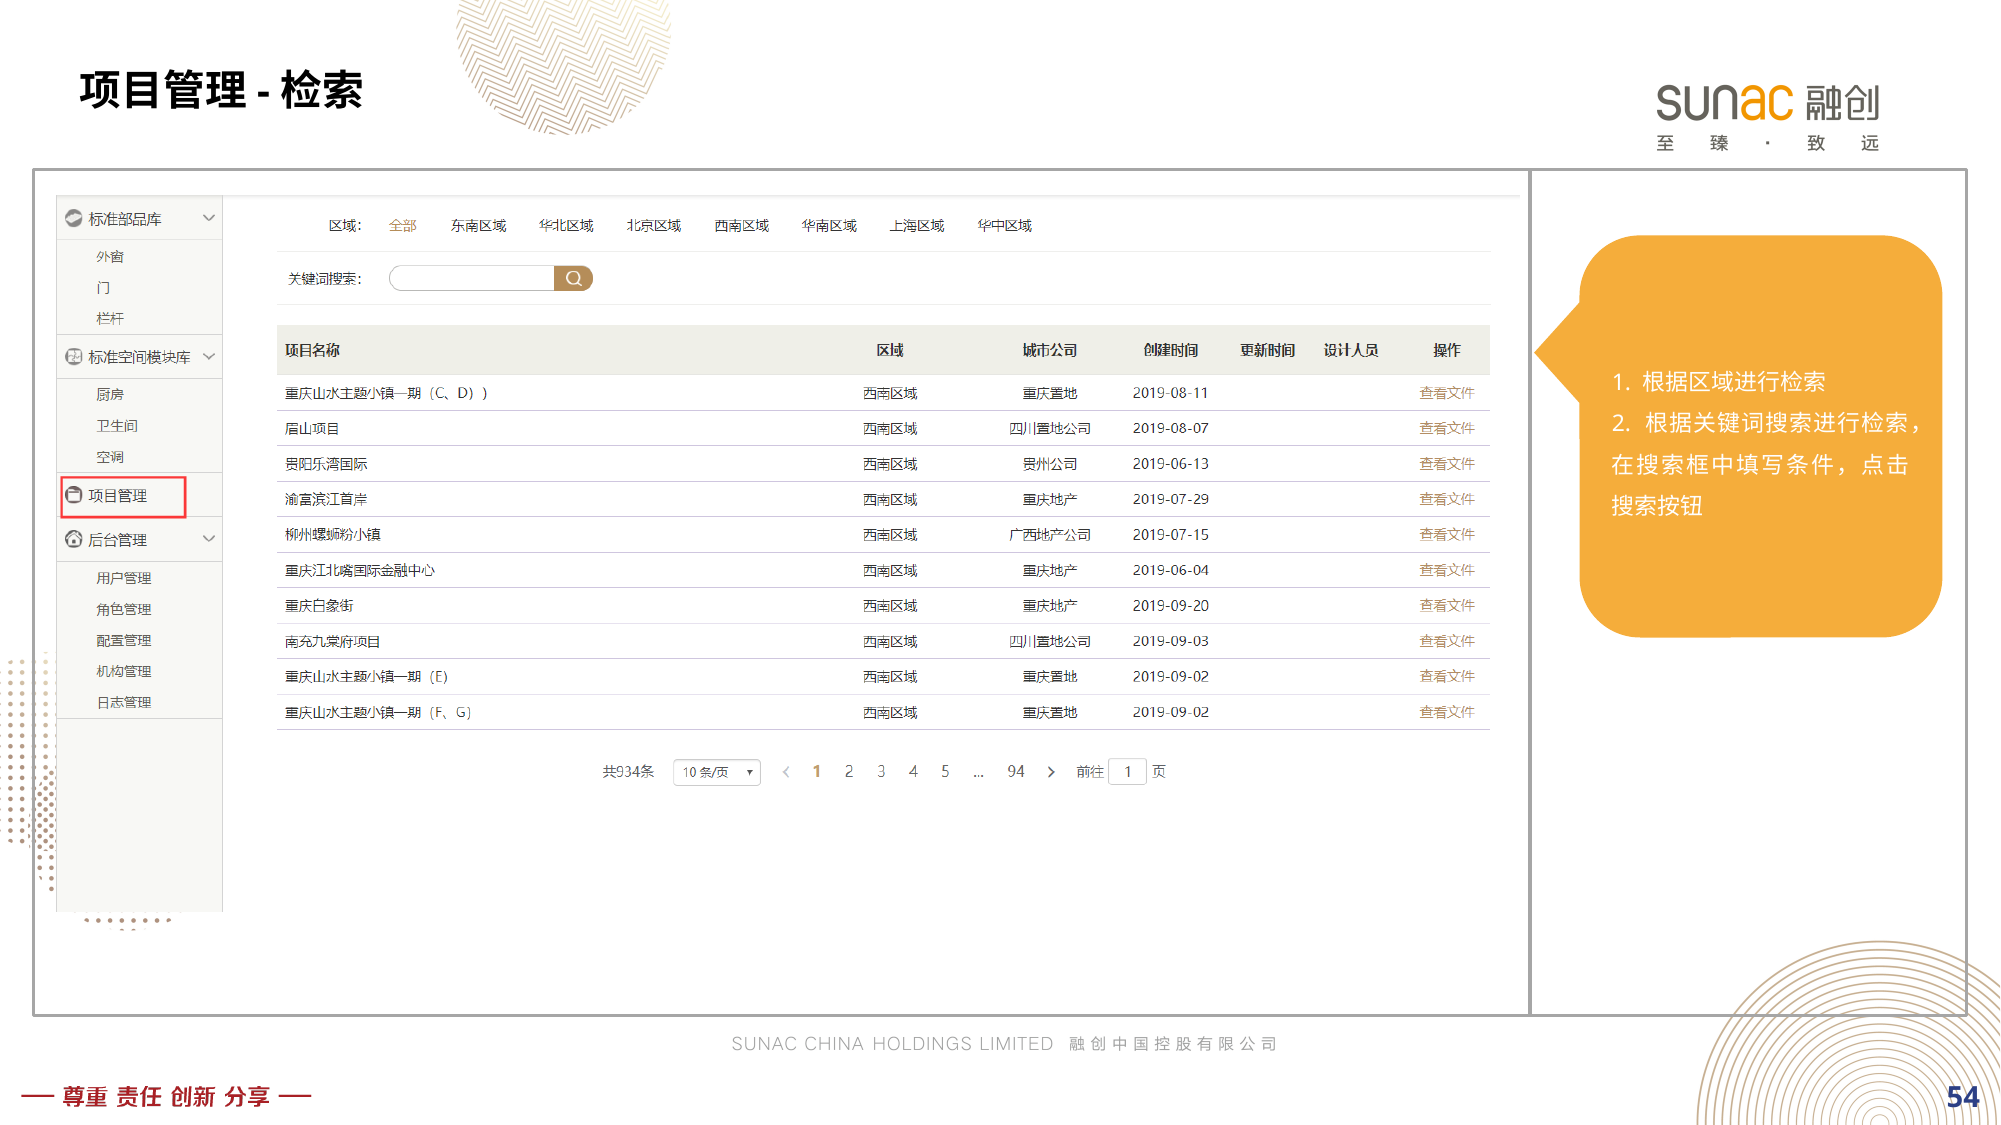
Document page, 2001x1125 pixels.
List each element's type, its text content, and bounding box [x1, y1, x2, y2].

text_box 1. 根据区域进行检索 2. 根据关键词搜索进行检索，在搜索框中填写条件，点击搜索按钮 [1532, 233, 1945, 640]
title 项目管理-检索 [70, 52, 1632, 126]
picture [0, 0, 2001, 1125]
